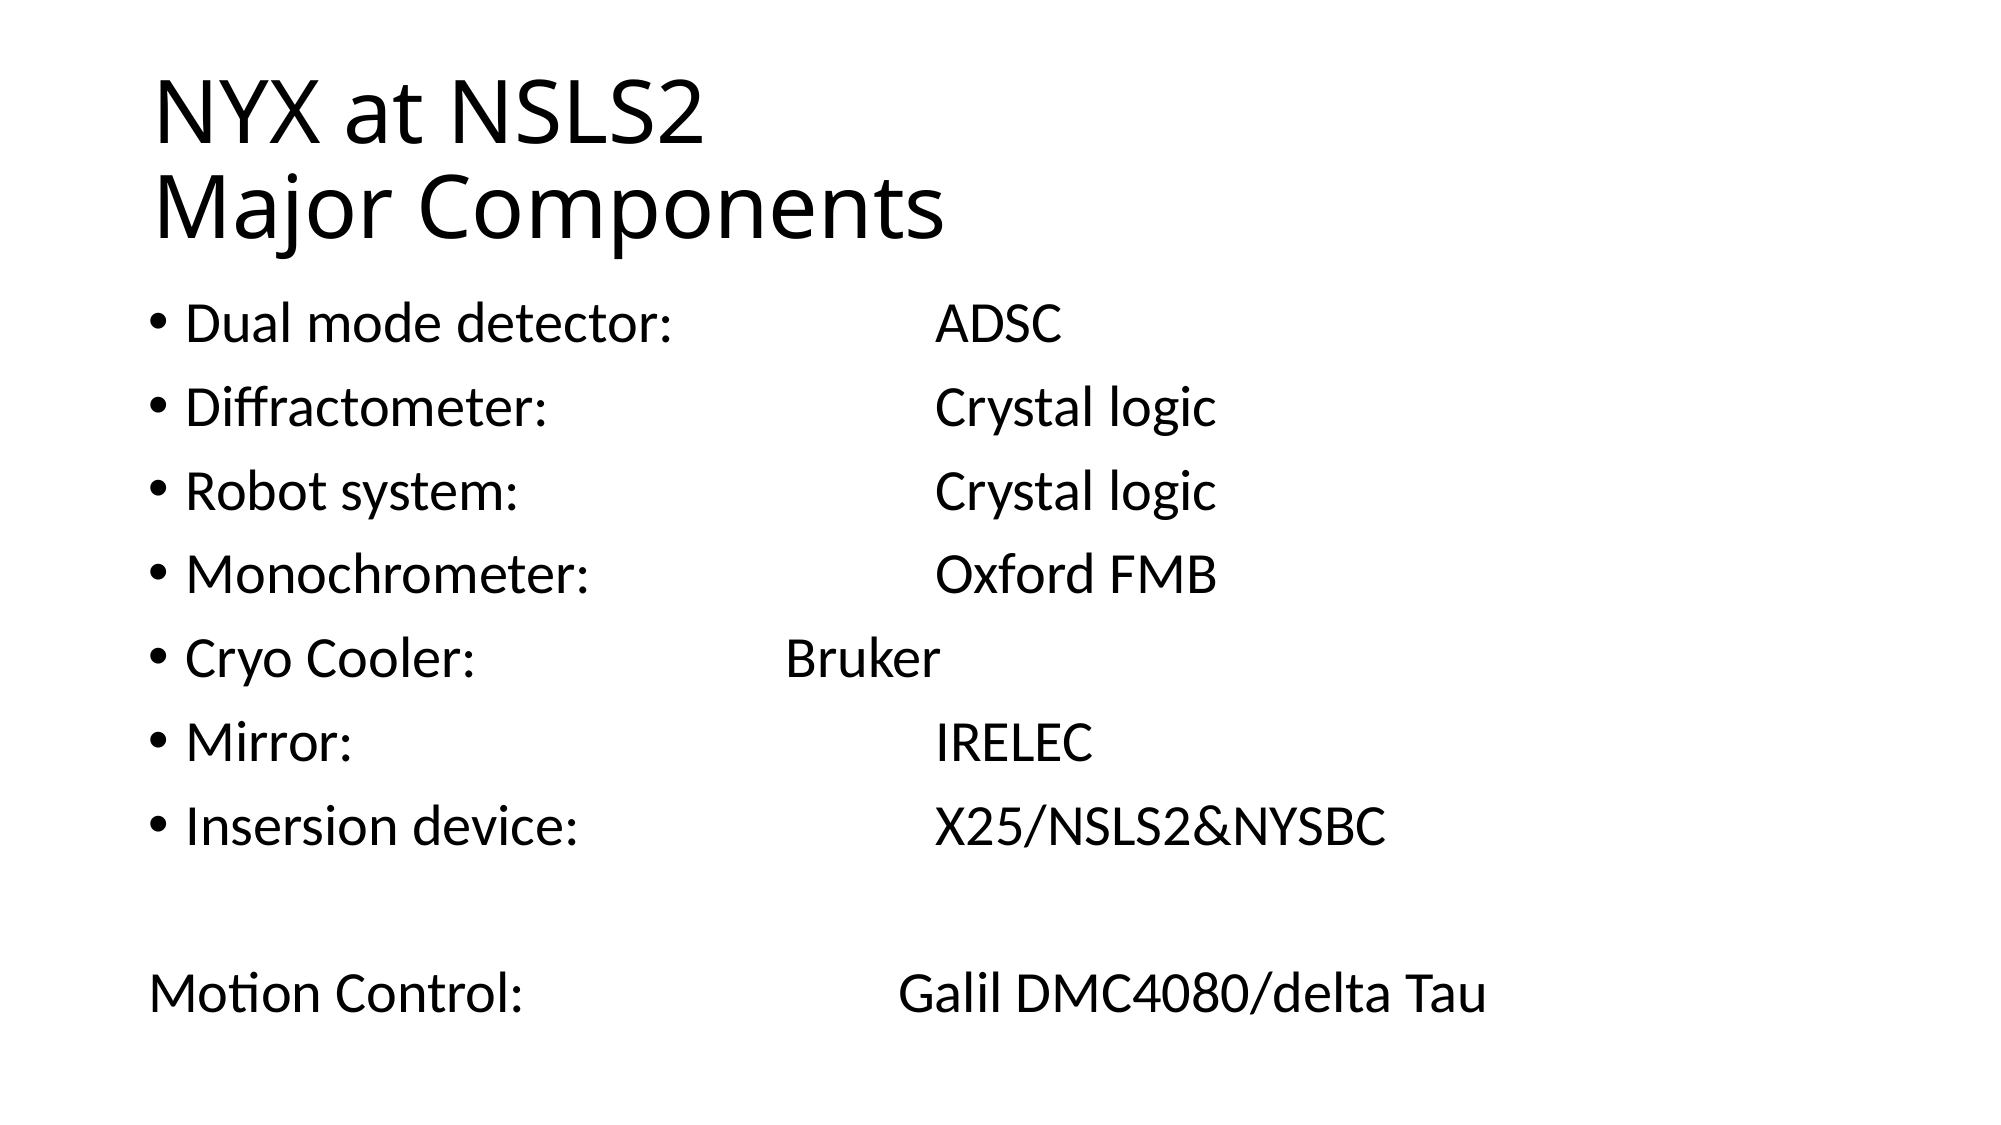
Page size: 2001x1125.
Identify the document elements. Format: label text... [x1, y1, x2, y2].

title NYX at NSLS2 Major Components [137, 59, 1863, 266]
list Dual mode detector: ADSC Diffractometer: Crystal logic Robot system: Crystal logic Monochrometer: Oxford FMB Cryo Cooler: Bruker Mirror: IRELEC Insersion device: X25/NSLS2&NYSBC Motion Control: Galil DMC4080/delta Tau [133, 284, 1859, 1035]
